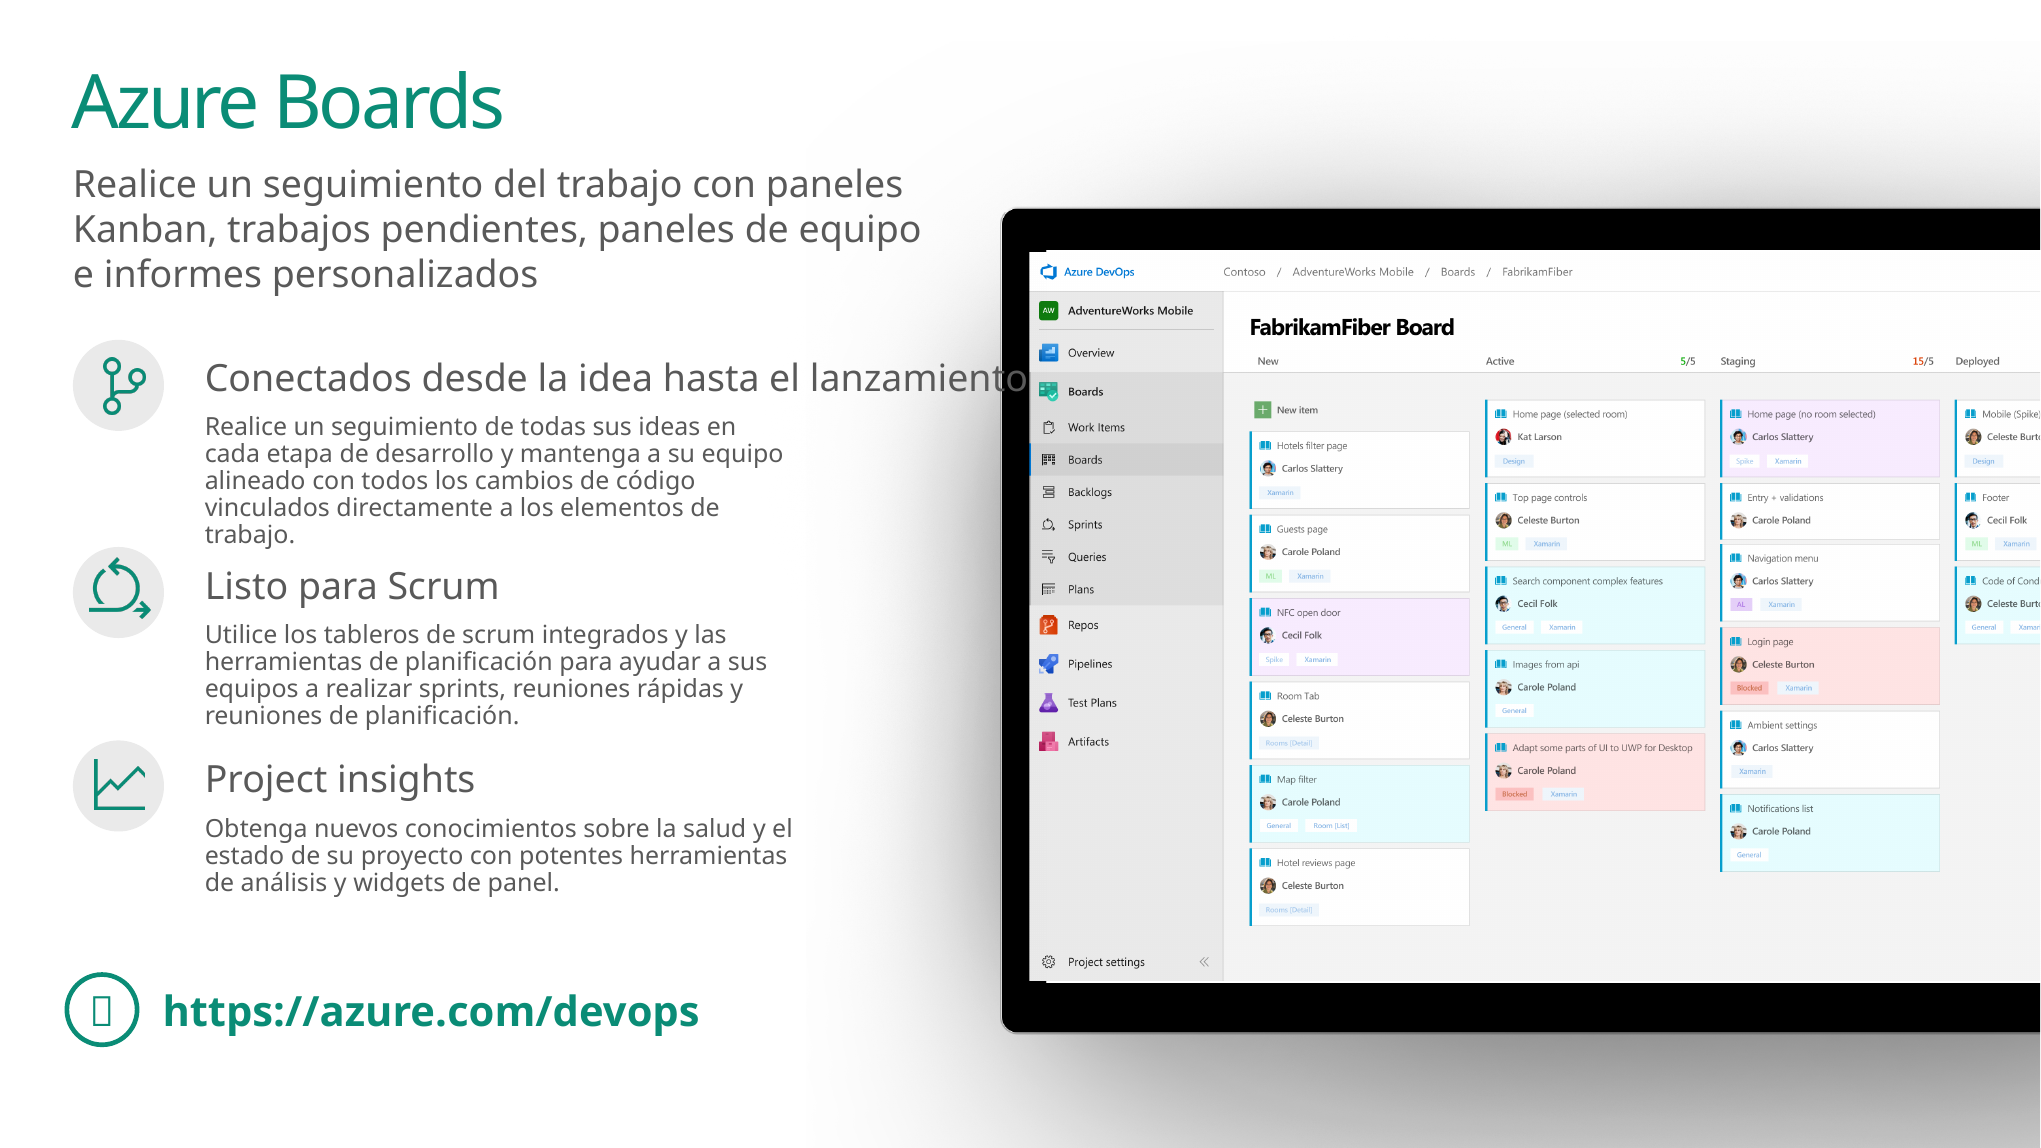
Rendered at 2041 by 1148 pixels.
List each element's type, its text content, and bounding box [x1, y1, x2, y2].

text_box [72, 546, 165, 639]
text_box [72, 739, 165, 833]
text_box Conectados desde la idea hasta el lanzamiento [174, 338, 749, 390]
picture [94, 759, 145, 810]
text_box Project insights [174, 739, 749, 791]
picture [89, 556, 151, 619]
text_box Realice un seguimiento de todas sus ideas en cada etapa de desarrollo y mantenga a su equipo alineado con todos los cambios de código vinculados directamente a los elementos de trabajo. [174, 390, 749, 546]
text_box https://azure.com/devops [162, 984, 749, 1035]
text_box Listo para Scrum [174, 546, 749, 598]
text_box  [66, 974, 138, 1045]
picture [749, 0, 2041, 1148]
list Realice un seguimiento del trabajo con paneles Kanban, trabajos pendientes, paneles de equipo e informes personalizados [72, 161, 749, 274]
picture [102, 357, 146, 415]
text_box Obtenga nuevos conocimientos sobre la salud y el estado de su proyecto con potentes herramientas de análisis y widgets de panel. [174, 791, 749, 921]
text_box [72, 339, 165, 432]
title Azure Boards [71, 37, 749, 161]
text_box Utilice los tableros de scrum integrados y las herramientas de planificación para ayudar a sus equipos a realizar sprints, reuniones rápidas y reuniones de planificación. [174, 598, 749, 739]
